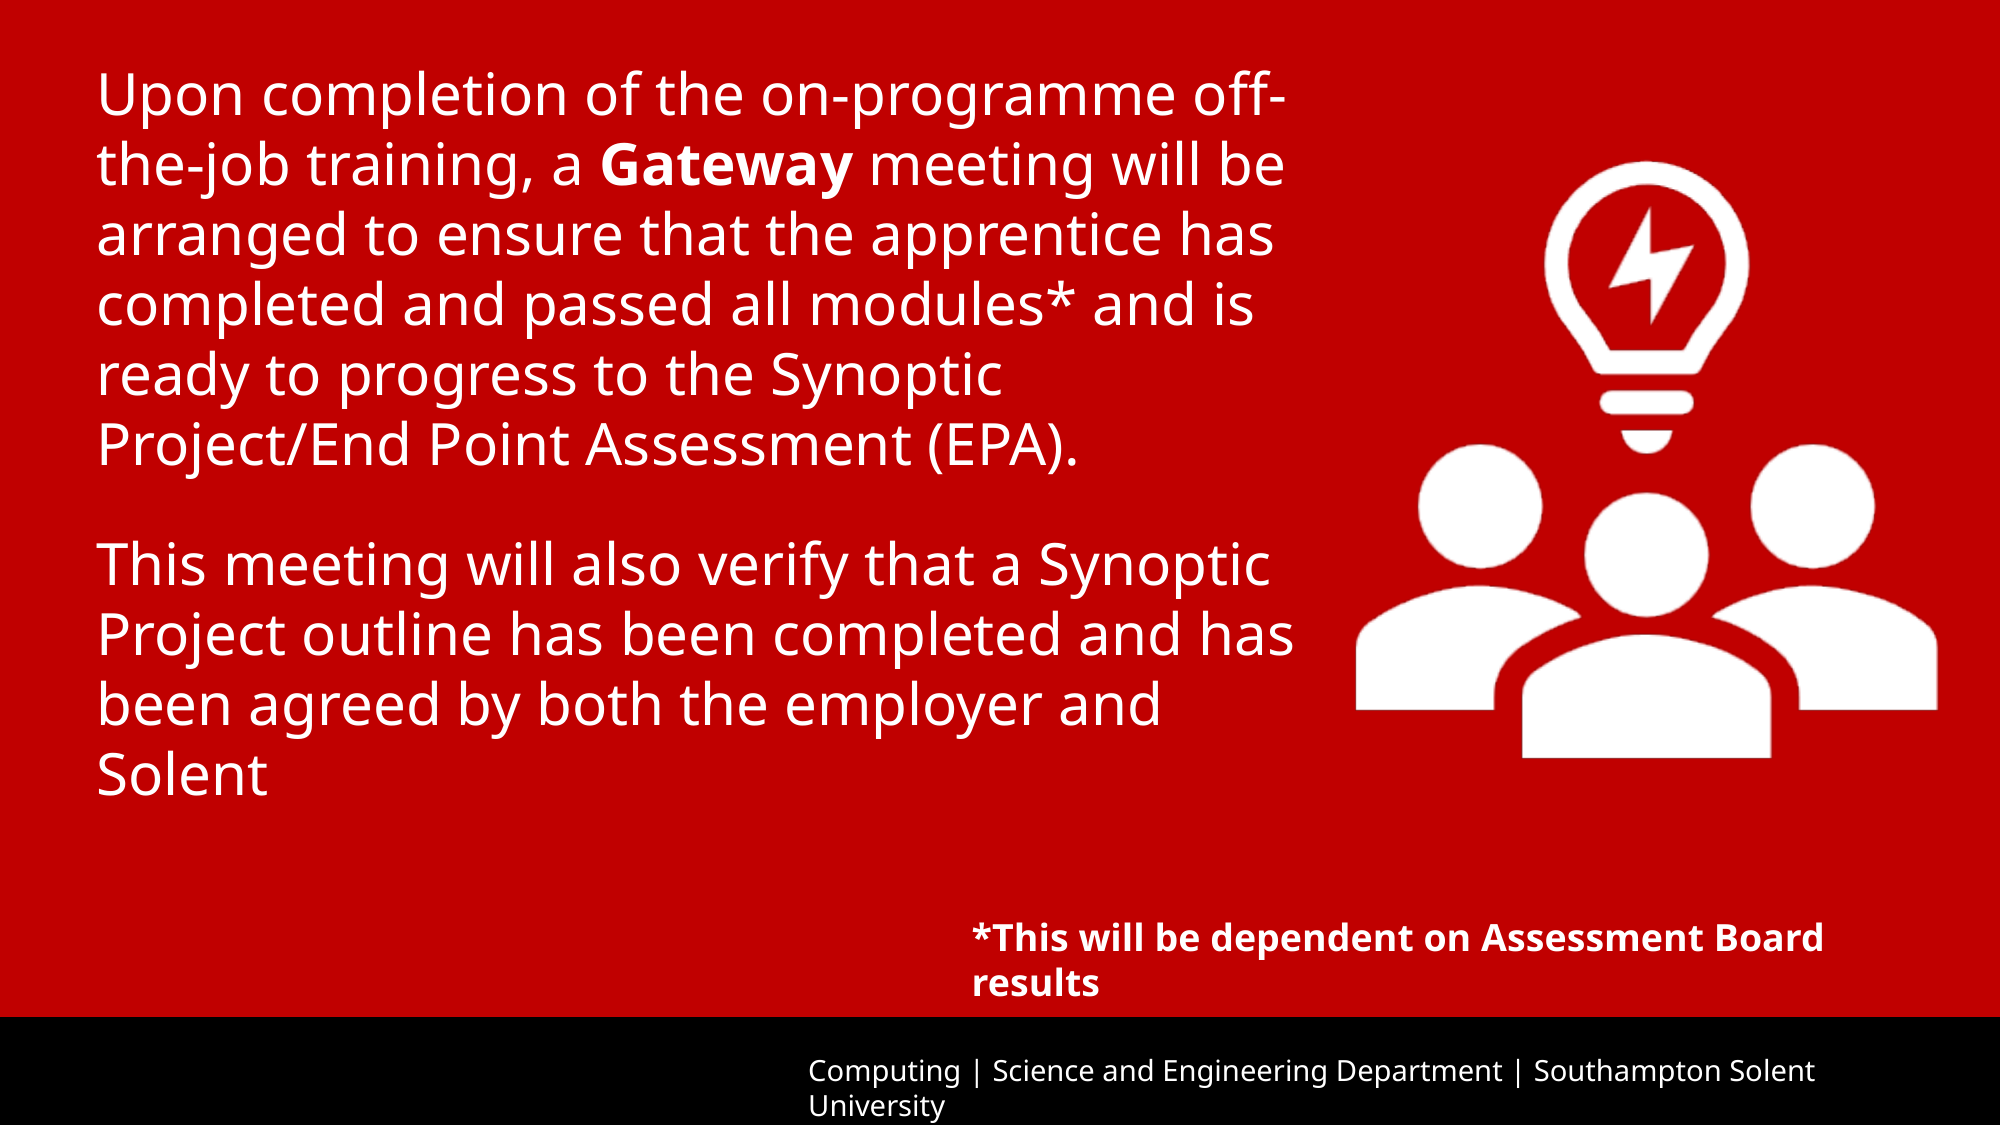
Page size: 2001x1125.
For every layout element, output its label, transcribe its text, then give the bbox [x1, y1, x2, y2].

text_box Upon completion of the on-programme off-the-job training, a Gateway meeting will be arranged to ensure that the apprentice has completed and passed all modules* and is ready to progress to the Synoptic Project/End Point Assessment (EPA). This meeting will also verify that a Synoptic Project outline has been completed and has been agreed by both the employer and Solent [96, 57, 1329, 856]
picture [1260, 78, 2000, 847]
text_box *This will be dependent on Assessment Board results [971, 913, 1904, 976]
